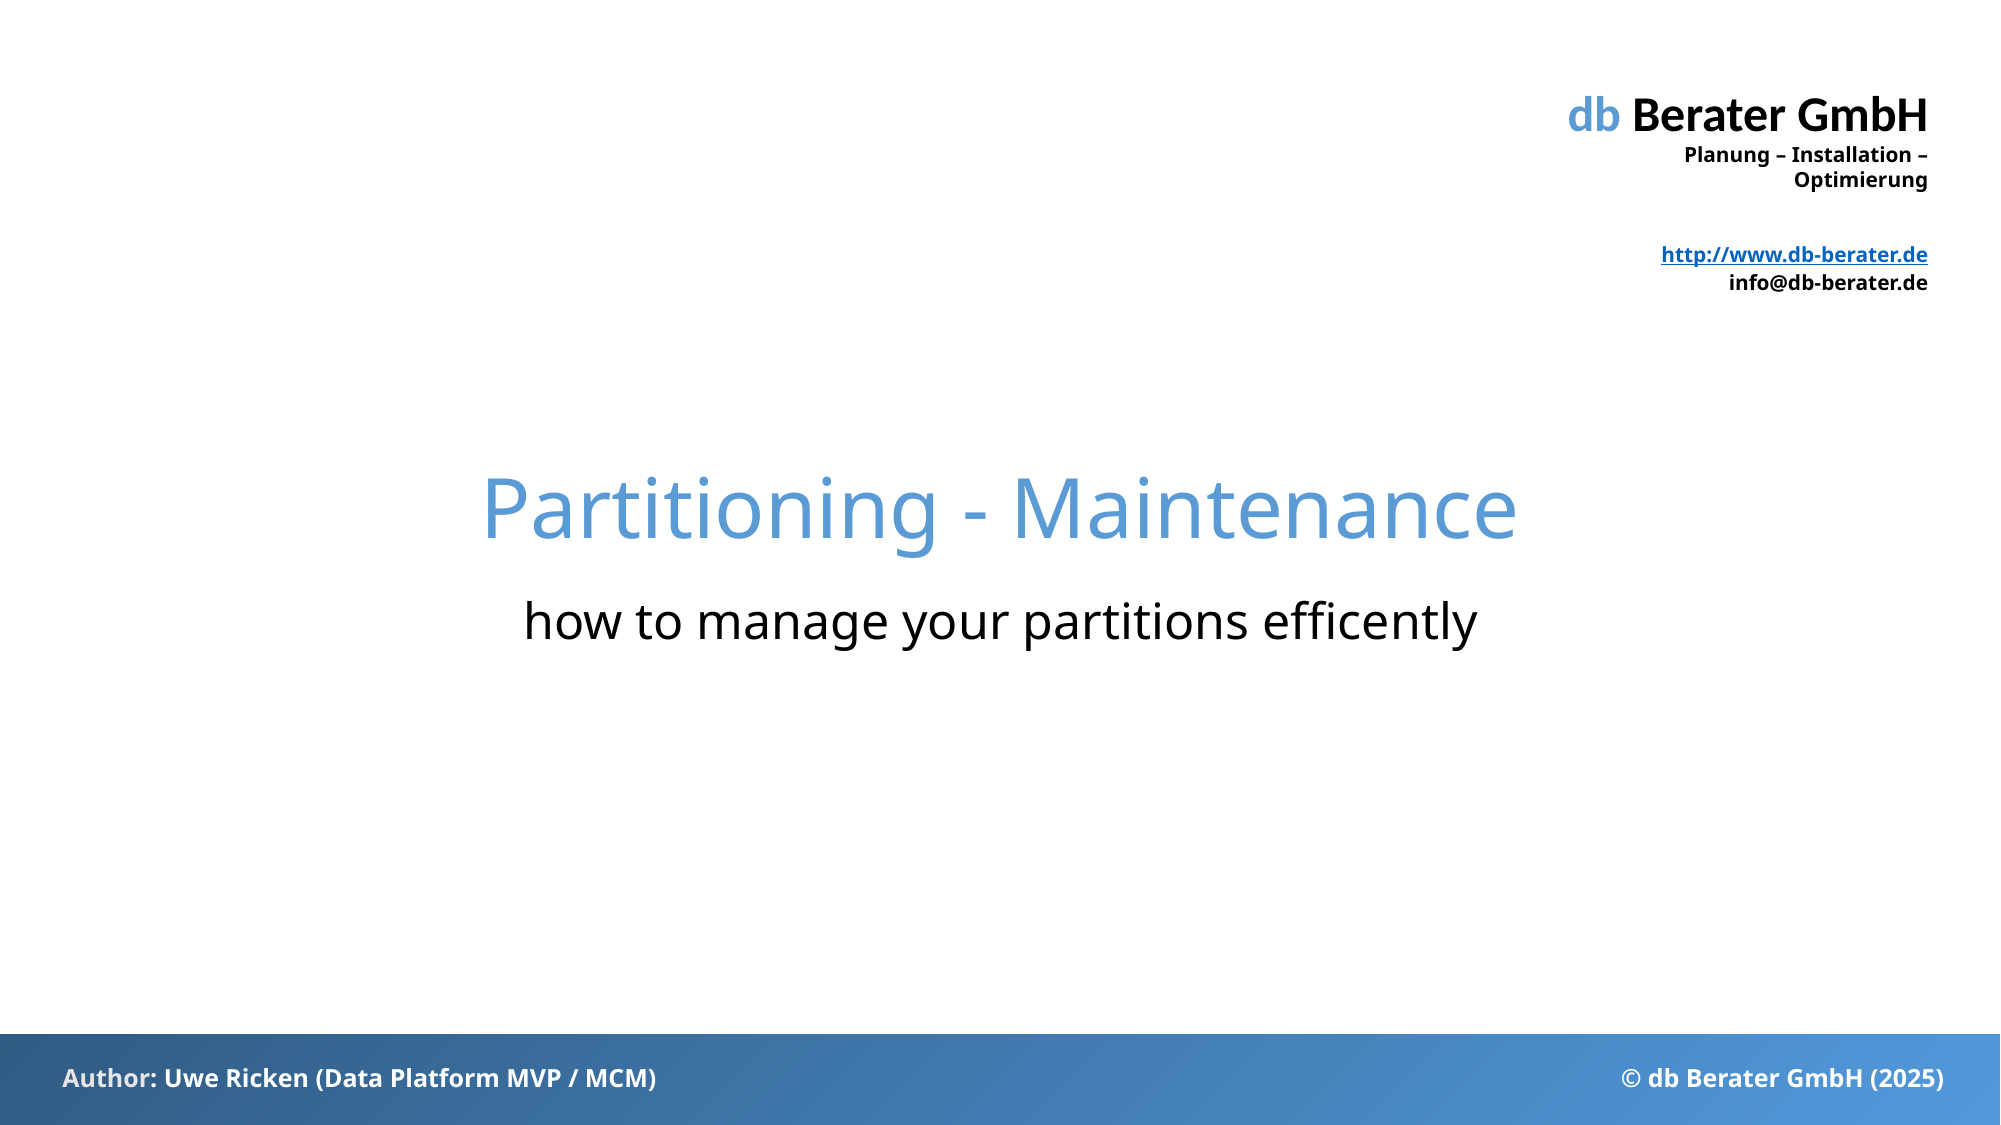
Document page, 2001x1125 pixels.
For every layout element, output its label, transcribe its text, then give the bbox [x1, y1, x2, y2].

subtitle how to manage your partitions efficently [56, 590, 1945, 921]
title Partitioning - Maintenance [56, 273, 1945, 563]
